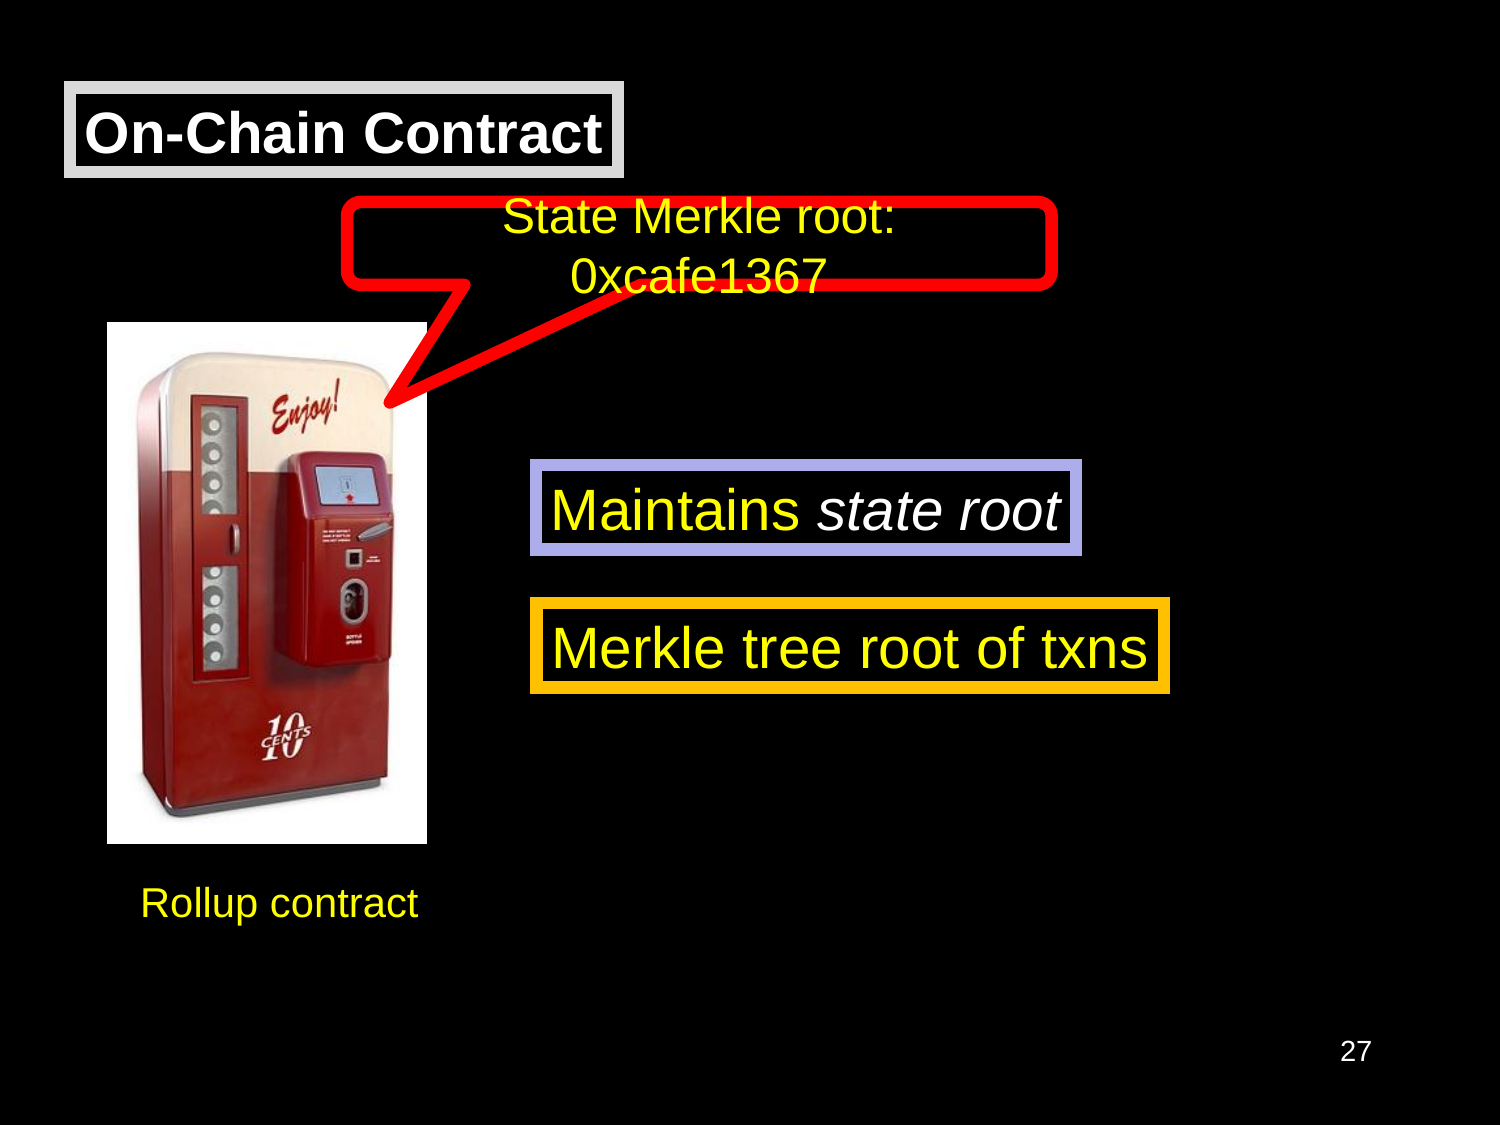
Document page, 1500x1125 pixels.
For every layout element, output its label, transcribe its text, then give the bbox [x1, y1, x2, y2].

text_box Rollup contract [125, 868, 434, 933]
picture [107, 322, 427, 844]
text_box Maintains state root [536, 464, 1076, 550]
text_box State Merkle root: 0xcafe1367 [347, 201, 1052, 384]
text_box Merkle tree root of txns [536, 602, 1164, 688]
text_box On-Chain Contract [70, 87, 618, 173]
slide_number 27 [1074, 1024, 1388, 1101]
